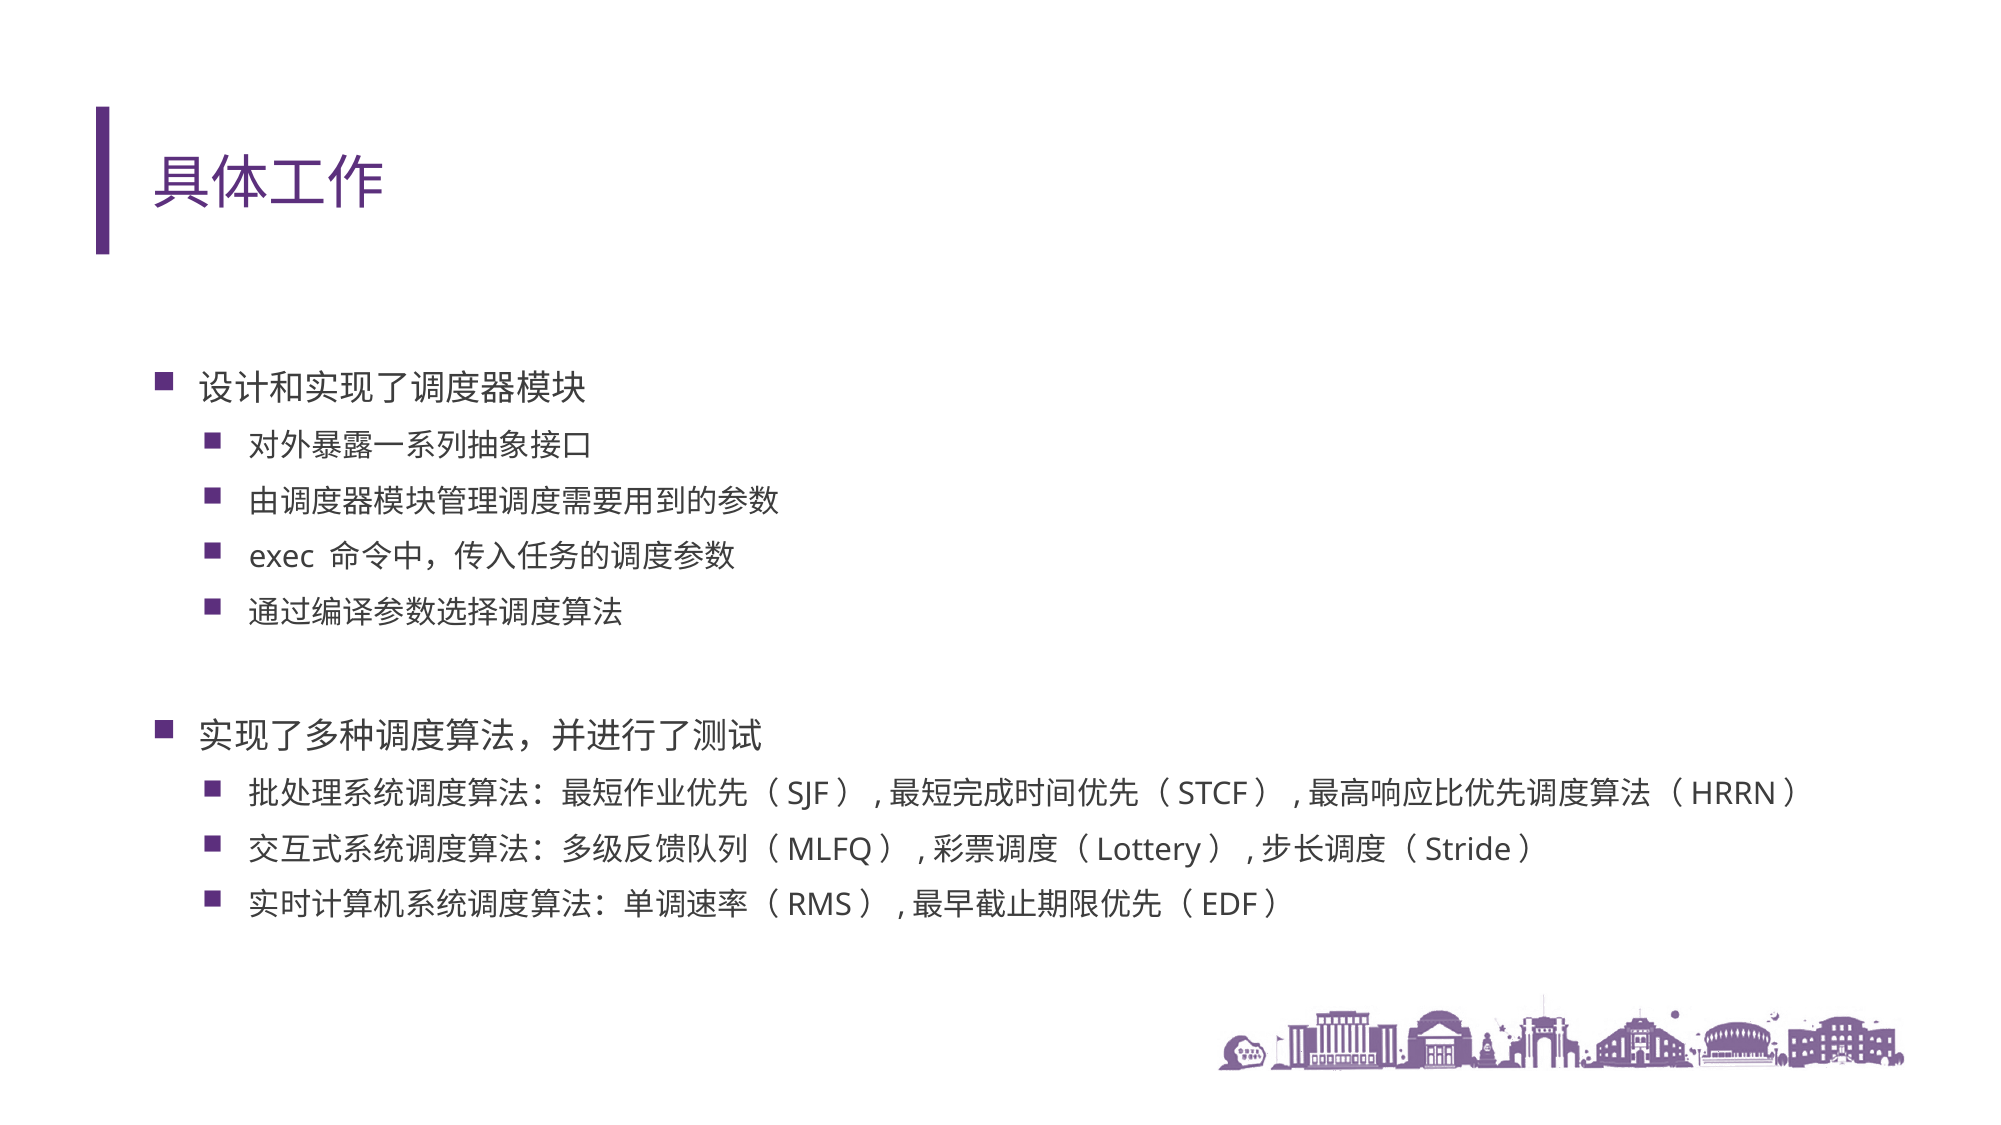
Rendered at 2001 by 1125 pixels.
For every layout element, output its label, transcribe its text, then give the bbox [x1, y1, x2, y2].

list 设计和实现了调度器模块 对外暴露一系列抽象接口 由调度器模块管理调度需要用到的参数 exec 命令中，传入任务的调度参数 通过编译参数选择调度算法 实现了多种调度算法，并进行了测试 批处理系统调度算法：最短作业优先（SJF）,最短完成时间优先（STCF）,最高响应比优先调度算法（HRRN） 交互式系统调度算法：多级反馈队列（MLFQ）,彩票调度（Lottery）,步长调度（Stride） 实时计算机系统调度算法：单调速率（RMS）,最早截止期限优先（EDF） [136, 357, 1863, 962]
title 具体工作 [137, 97, 1863, 264]
